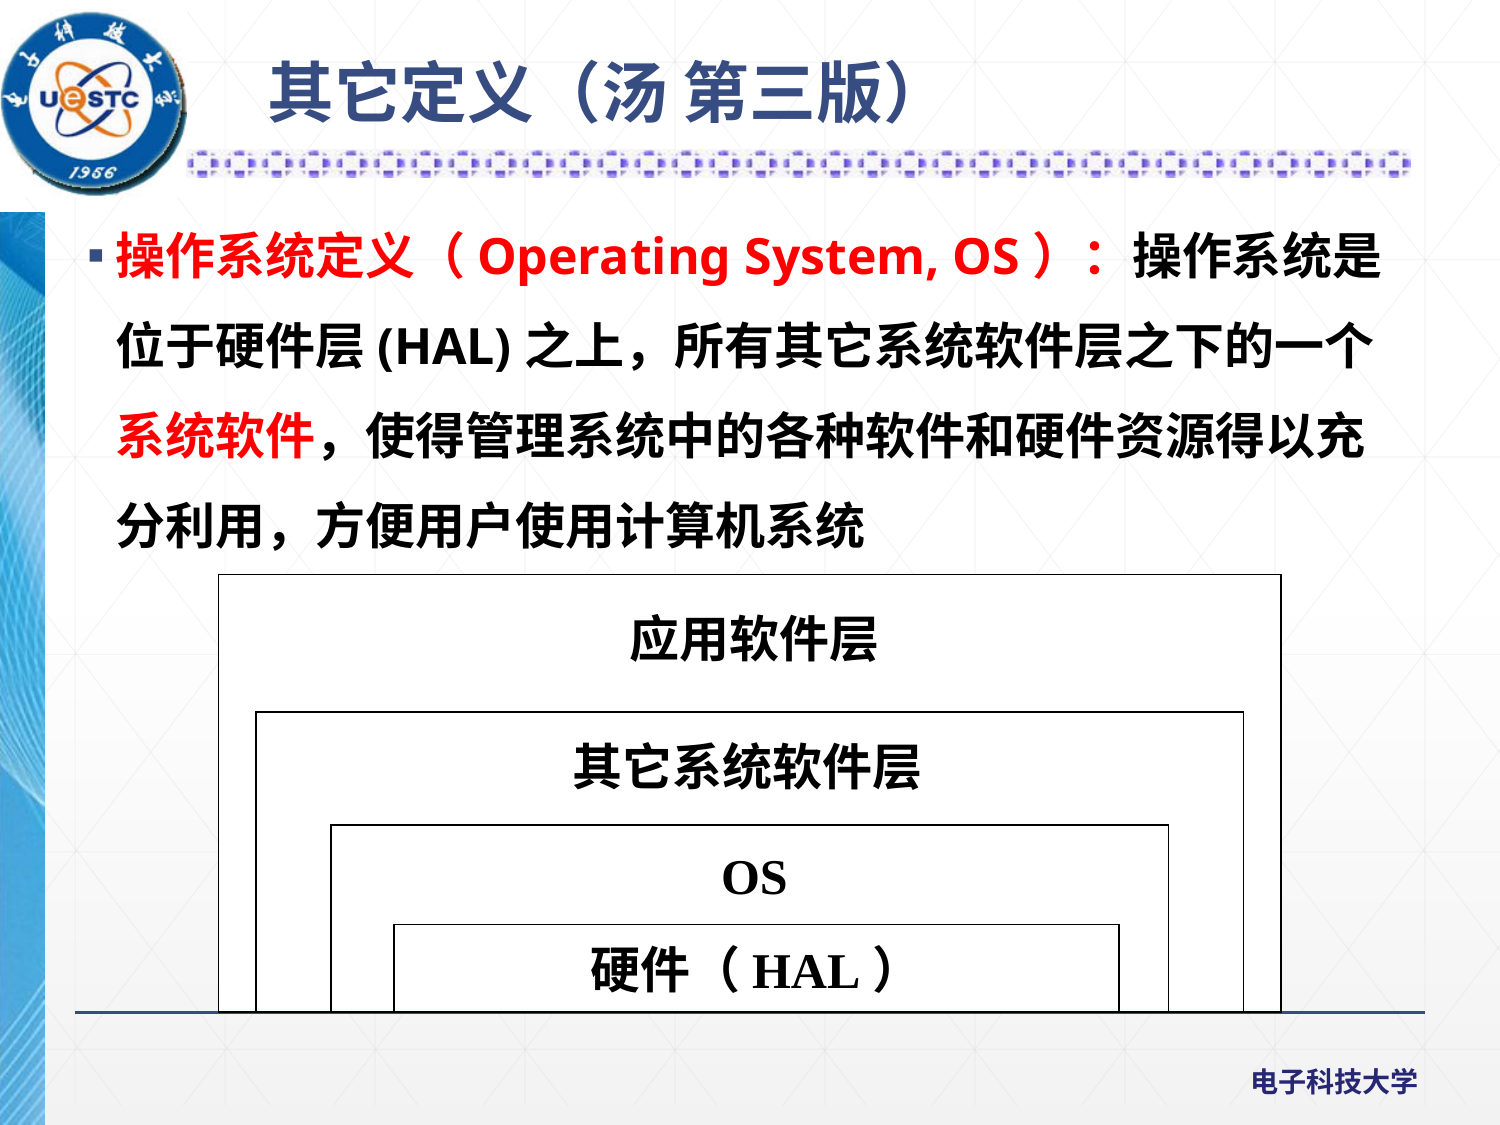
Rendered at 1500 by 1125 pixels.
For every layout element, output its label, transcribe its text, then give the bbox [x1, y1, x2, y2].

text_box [218, 574, 1282, 1013]
picture [0, 0, 206, 197]
title 其它定义（汤 第三版） [206, 52, 1500, 271]
picture [0, 212, 45, 1125]
list 操作系统定义（Operating System, OS）：操作系统是位于硬件层(HAL)之上，所有其它系统软件层之下的一个系统软件，使得管理系统中的各种软件和硬件资源得以充分利用，方便用户使用计算机系统 [72, 187, 1423, 825]
